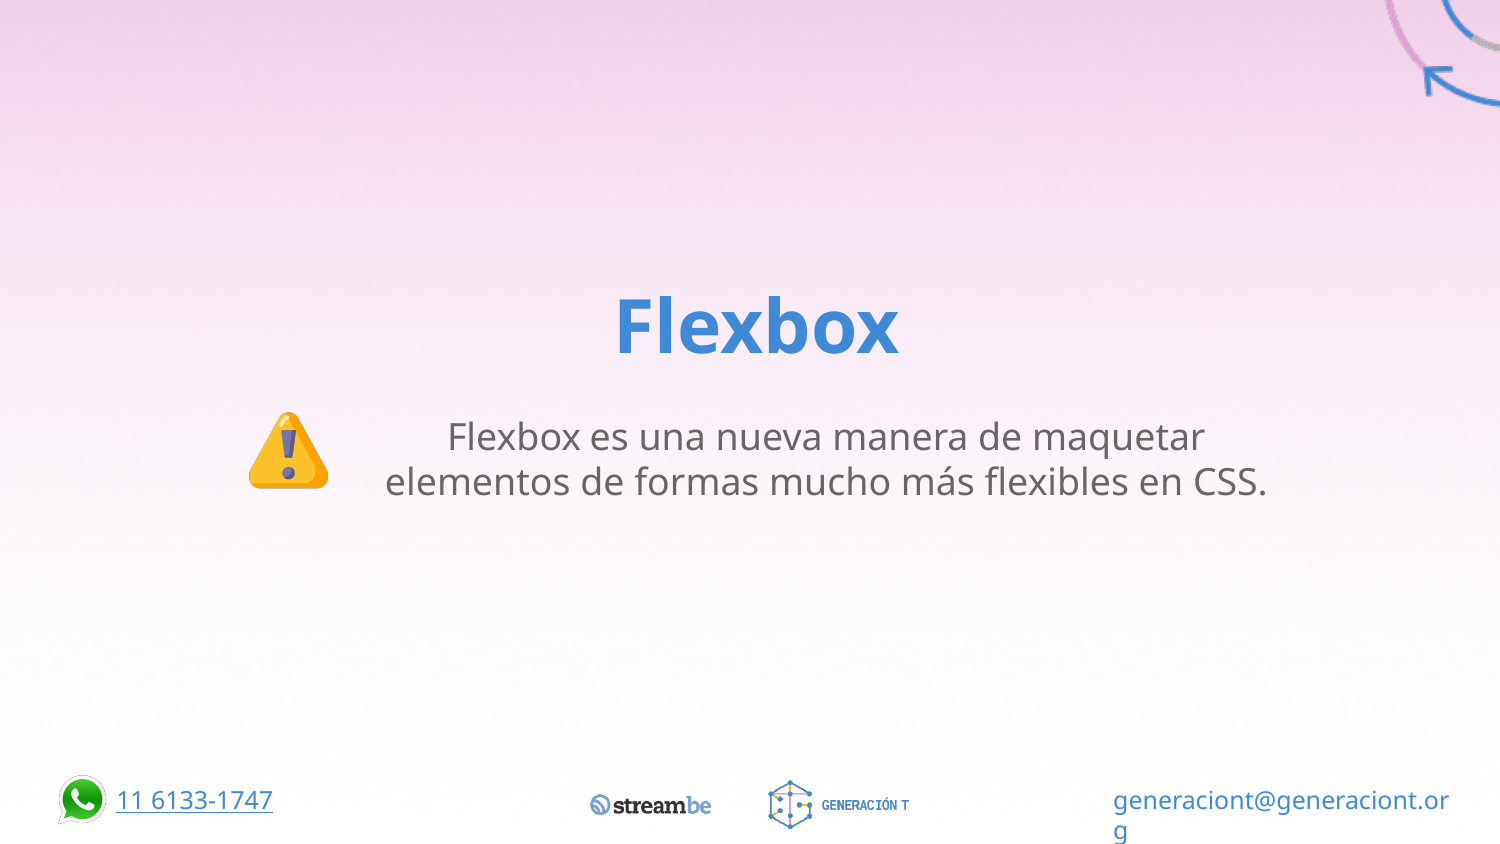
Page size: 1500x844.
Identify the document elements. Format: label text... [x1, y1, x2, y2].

text_box generaciont@generaciont.org [1101, 773, 1473, 844]
picture [0, 0, 1500, 844]
text_box Flexbox es una nueva manera de maquetar elementos de formas mucho más flexibles en CSS. [345, 405, 1308, 511]
text_box 11 6133-1747 [109, 773, 476, 830]
text_box Flexbox [185, 259, 1306, 382]
